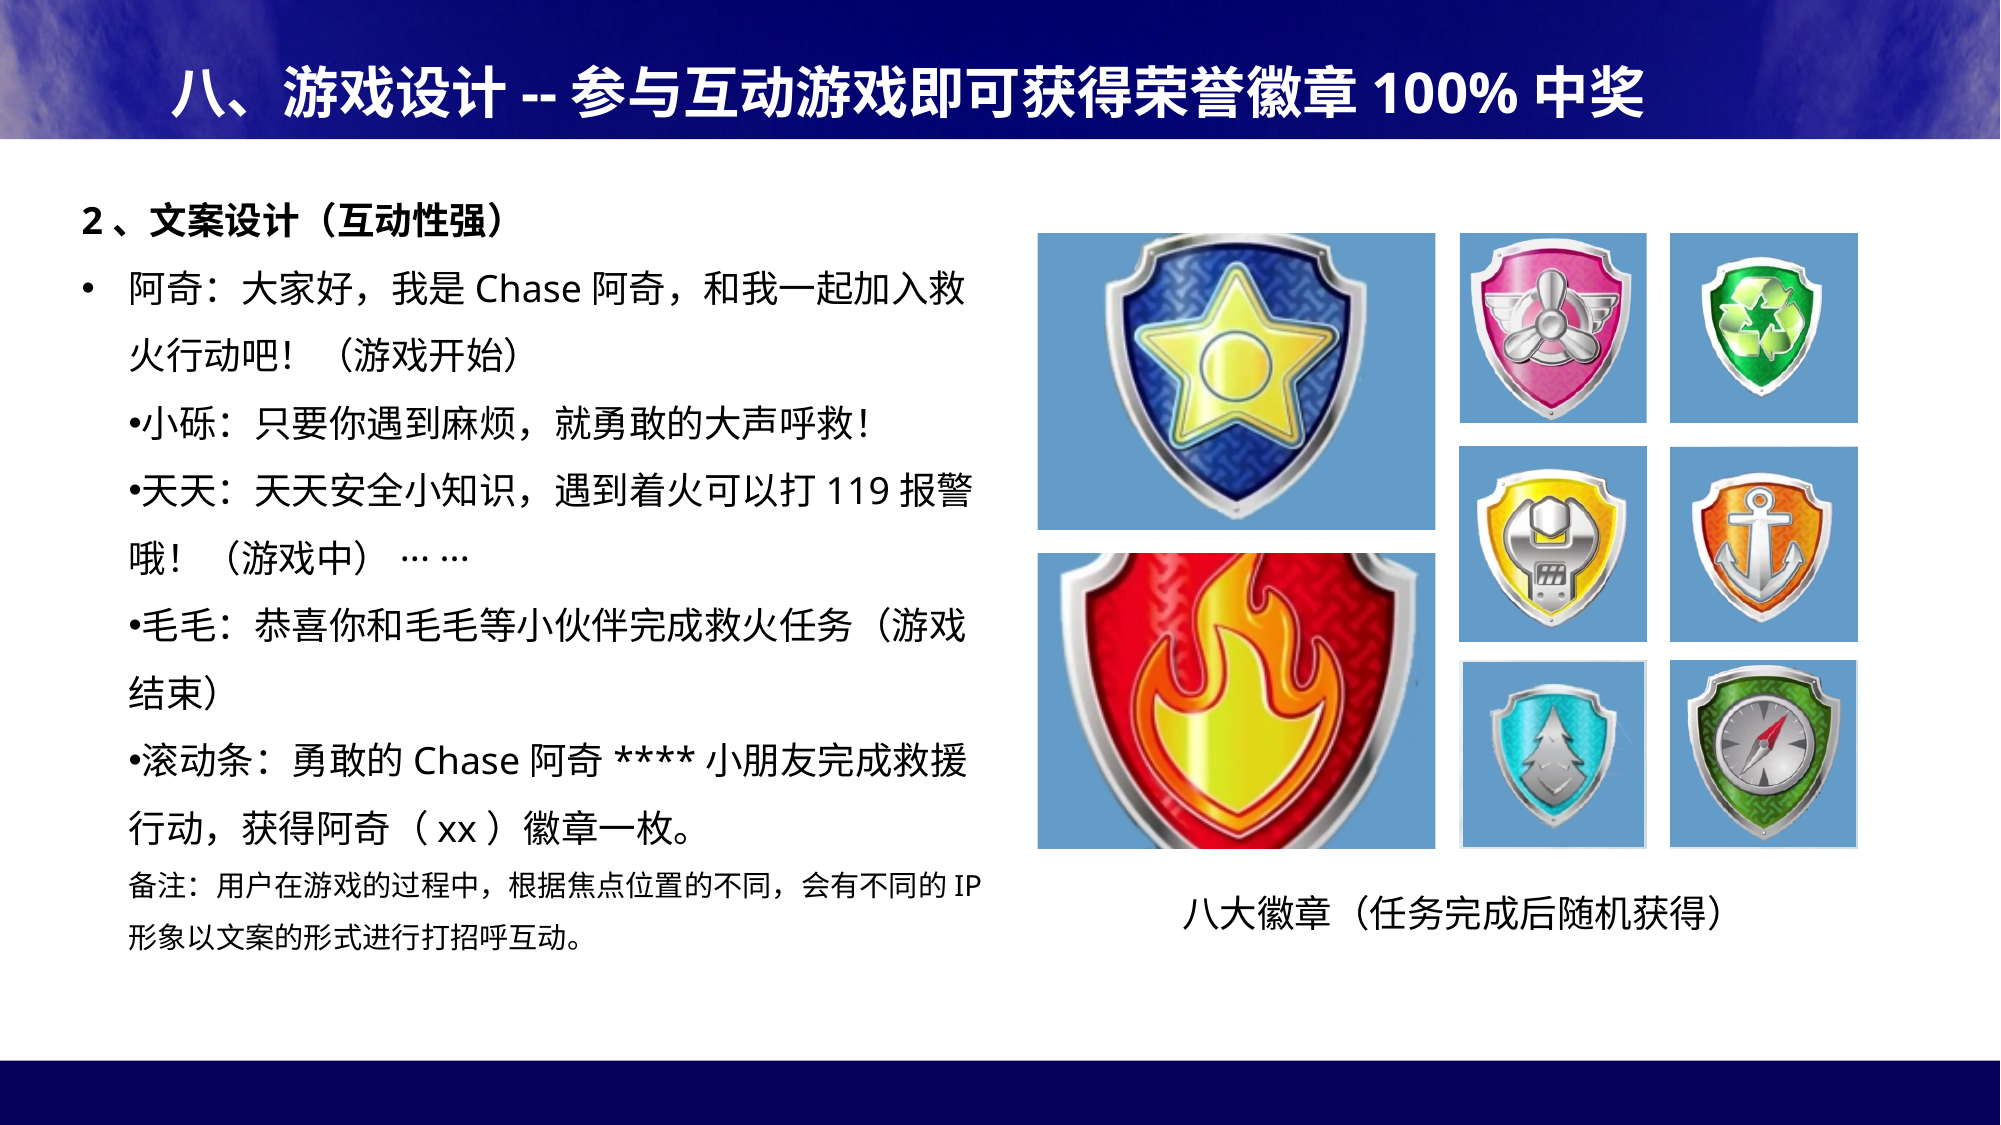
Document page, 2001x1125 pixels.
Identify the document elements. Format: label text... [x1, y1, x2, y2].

text_box 八、游戏设计--参与互动游戏即可获得荣誉徽章100%中奖 [150, 46, 1666, 135]
text_box 八大徽章（任务完成后随机获得） [1167, 882, 1777, 943]
text_box 2、文案设计（互动性强） 阿奇：大家好，我是Chase阿奇，和我一起加入救火行动吧！（游戏开始） 小砾：只要你遇到麻烦，就勇敢的大声呼救！ 天天：天天安全小知识，遇到着火可以打119报警哦！（游戏中）··· ··· 毛毛：恭喜你和毛毛等小伙伴完成救火任务（游戏结束） 滚动条：勇敢的Chase阿奇****小朋友完成救援行动，获得阿奇（xx）徽章一枚。 备注：用户在游戏的过程中，根据焦点位置的不同，会有不同的IP形象以文案的形式进行打招呼互动。 [66, 167, 1001, 1015]
picture [0, 0, 2000, 1125]
